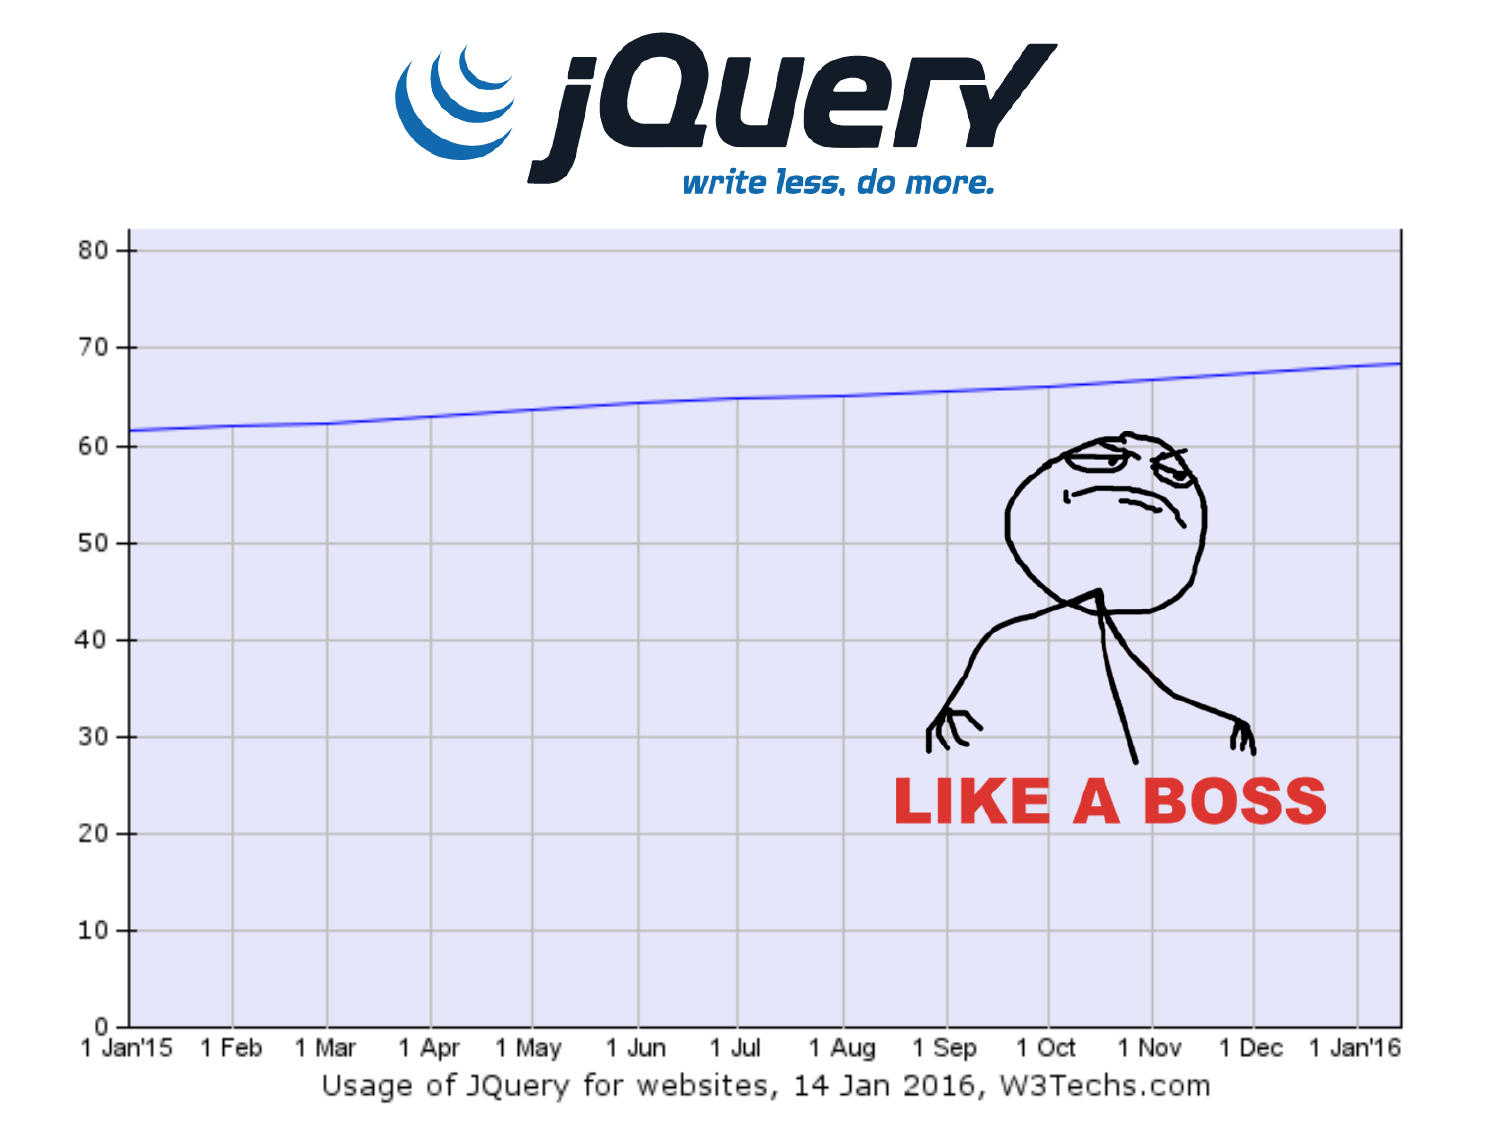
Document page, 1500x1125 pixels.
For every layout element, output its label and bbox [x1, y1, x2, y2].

picture [64, 32, 1448, 1118]
